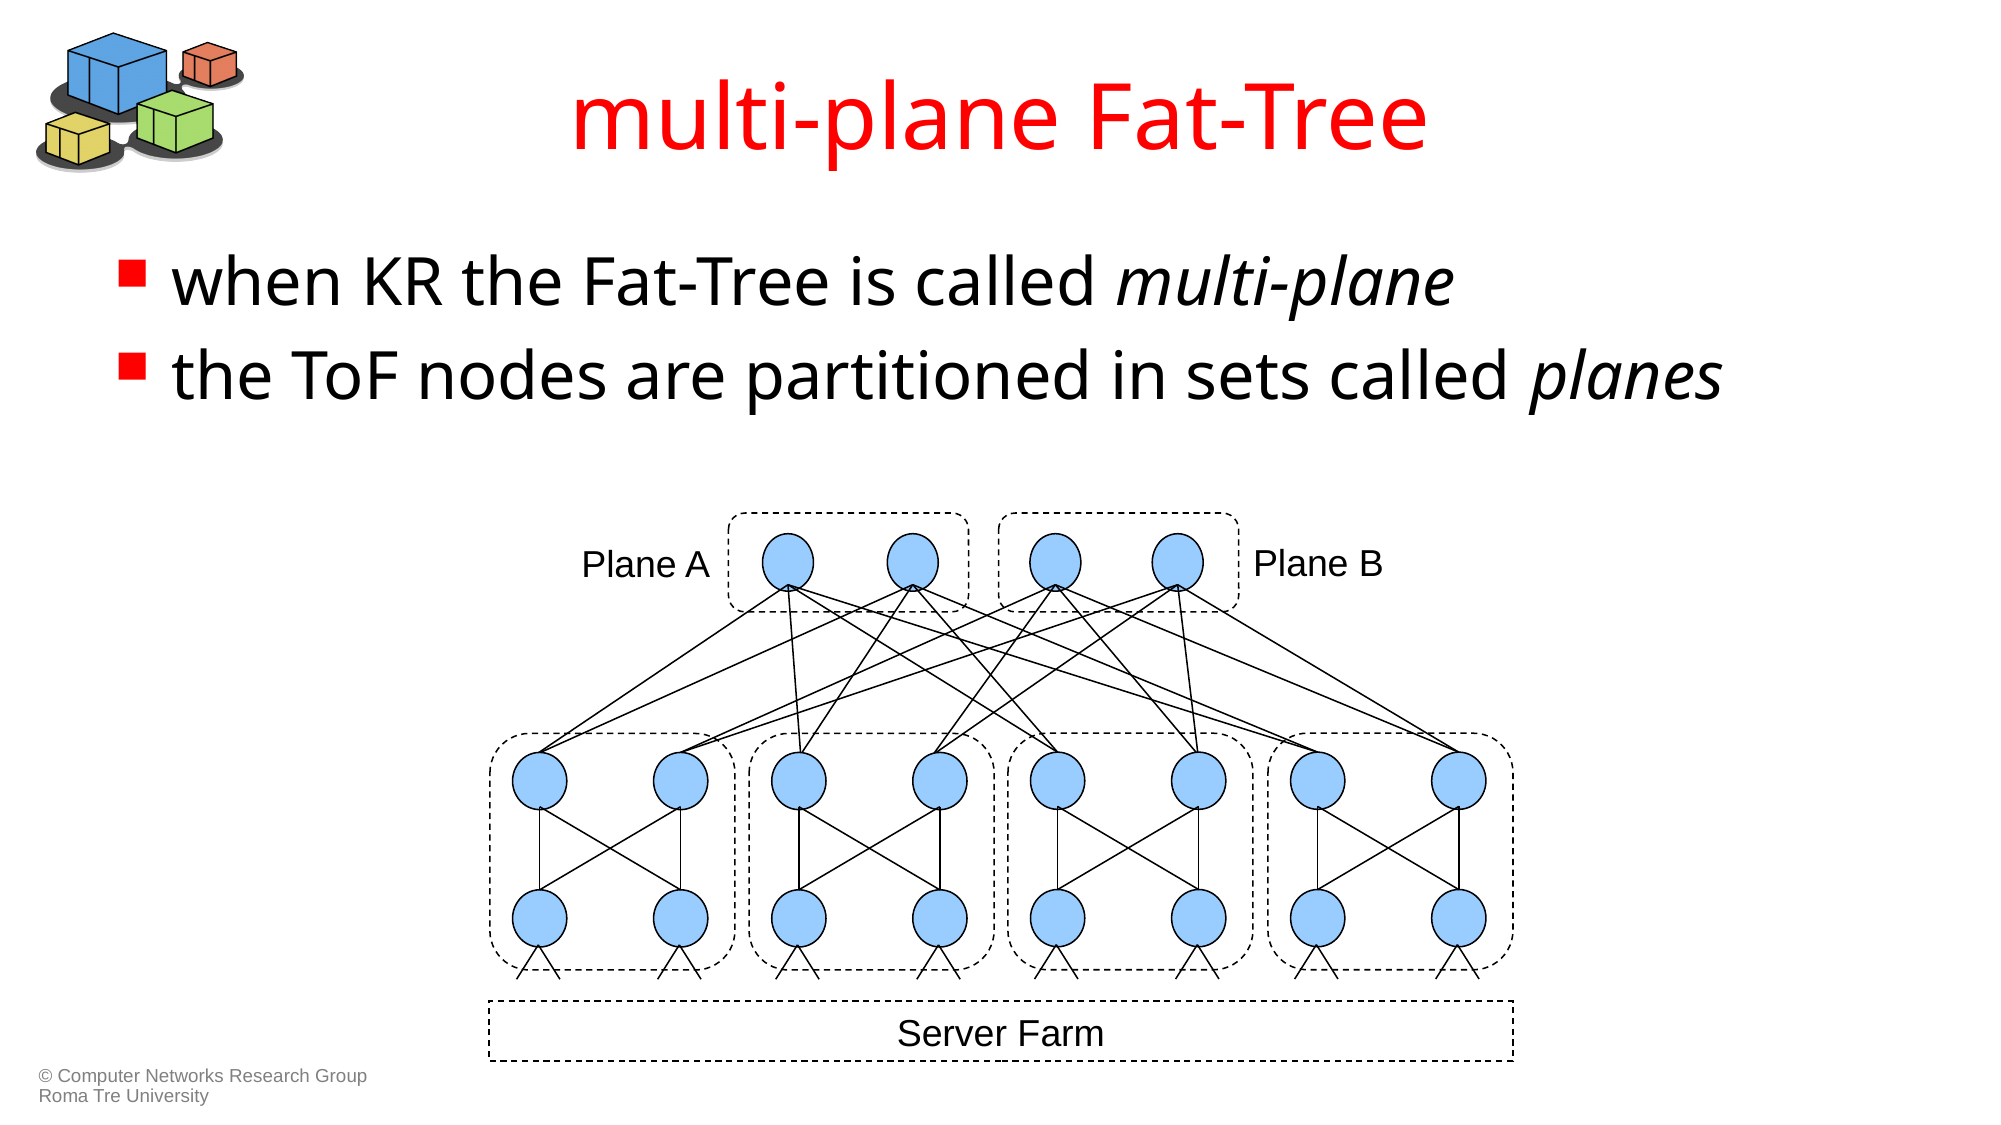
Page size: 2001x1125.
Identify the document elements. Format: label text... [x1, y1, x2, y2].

text_box Plane B [1238, 532, 1400, 588]
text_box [1007, 732, 1254, 980]
text_box [996, 510, 1239, 587]
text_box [535, 590, 913, 755]
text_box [913, 590, 931, 731]
picture [36, 32, 99, 173]
text_box Server Farm [489, 1001, 1513, 1061]
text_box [748, 733, 995, 980]
text_box Plane A [566, 532, 725, 588]
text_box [1055, 590, 1459, 753]
title multi-plane Fat-Tree [99, 19, 1900, 207]
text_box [489, 733, 736, 980]
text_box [1267, 732, 1514, 980]
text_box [932, 590, 1053, 755]
text_box [726, 510, 971, 587]
